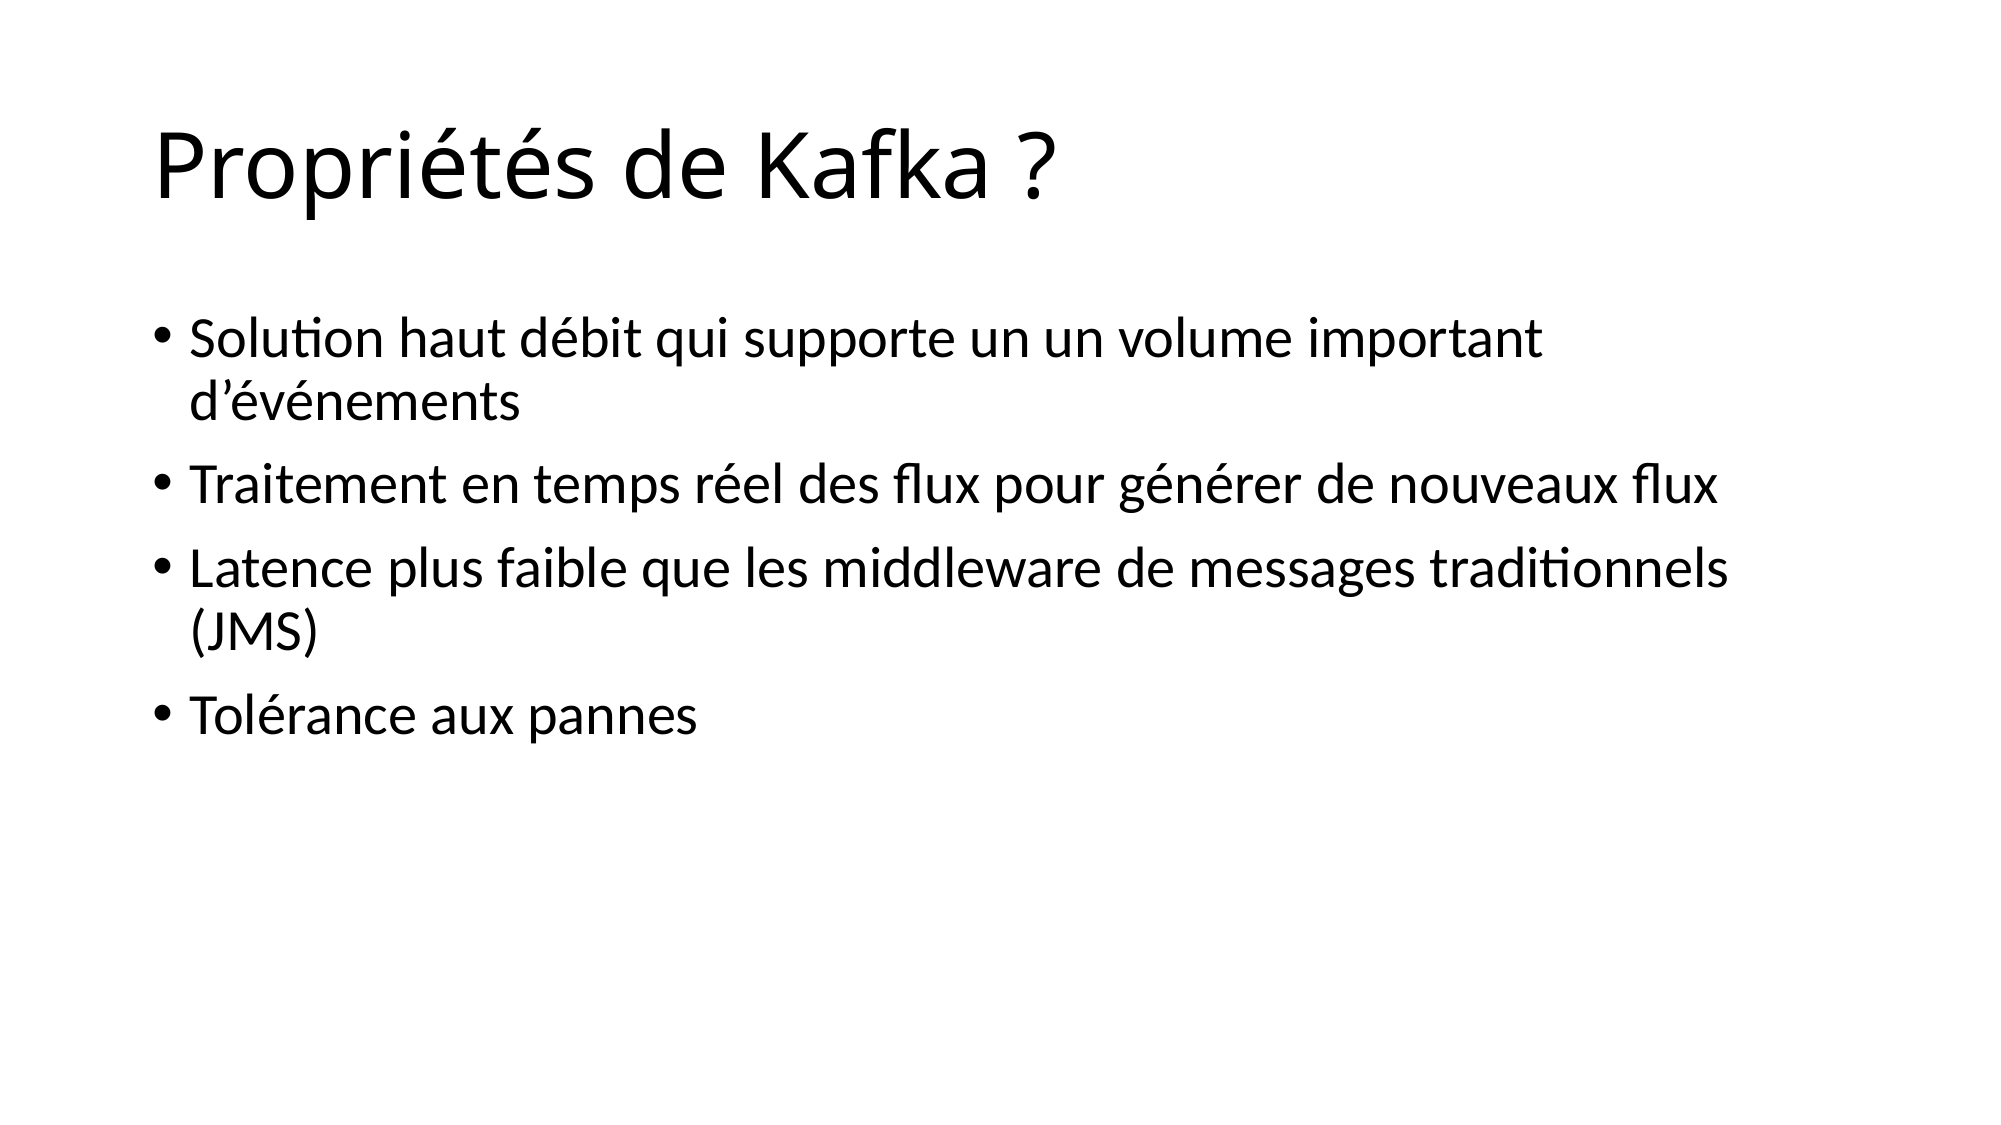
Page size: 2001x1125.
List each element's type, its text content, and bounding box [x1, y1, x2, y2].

list Solution haut débit qui supporte un un volume important d’événements Traitement en temps réel des flux pour générer de nouveaux flux Latence plus faible que les middleware de messages traditionnels (JMS) Tolérance aux pannes [137, 299, 1863, 1014]
title Propriétés de Kafka ? [137, 59, 1863, 278]
